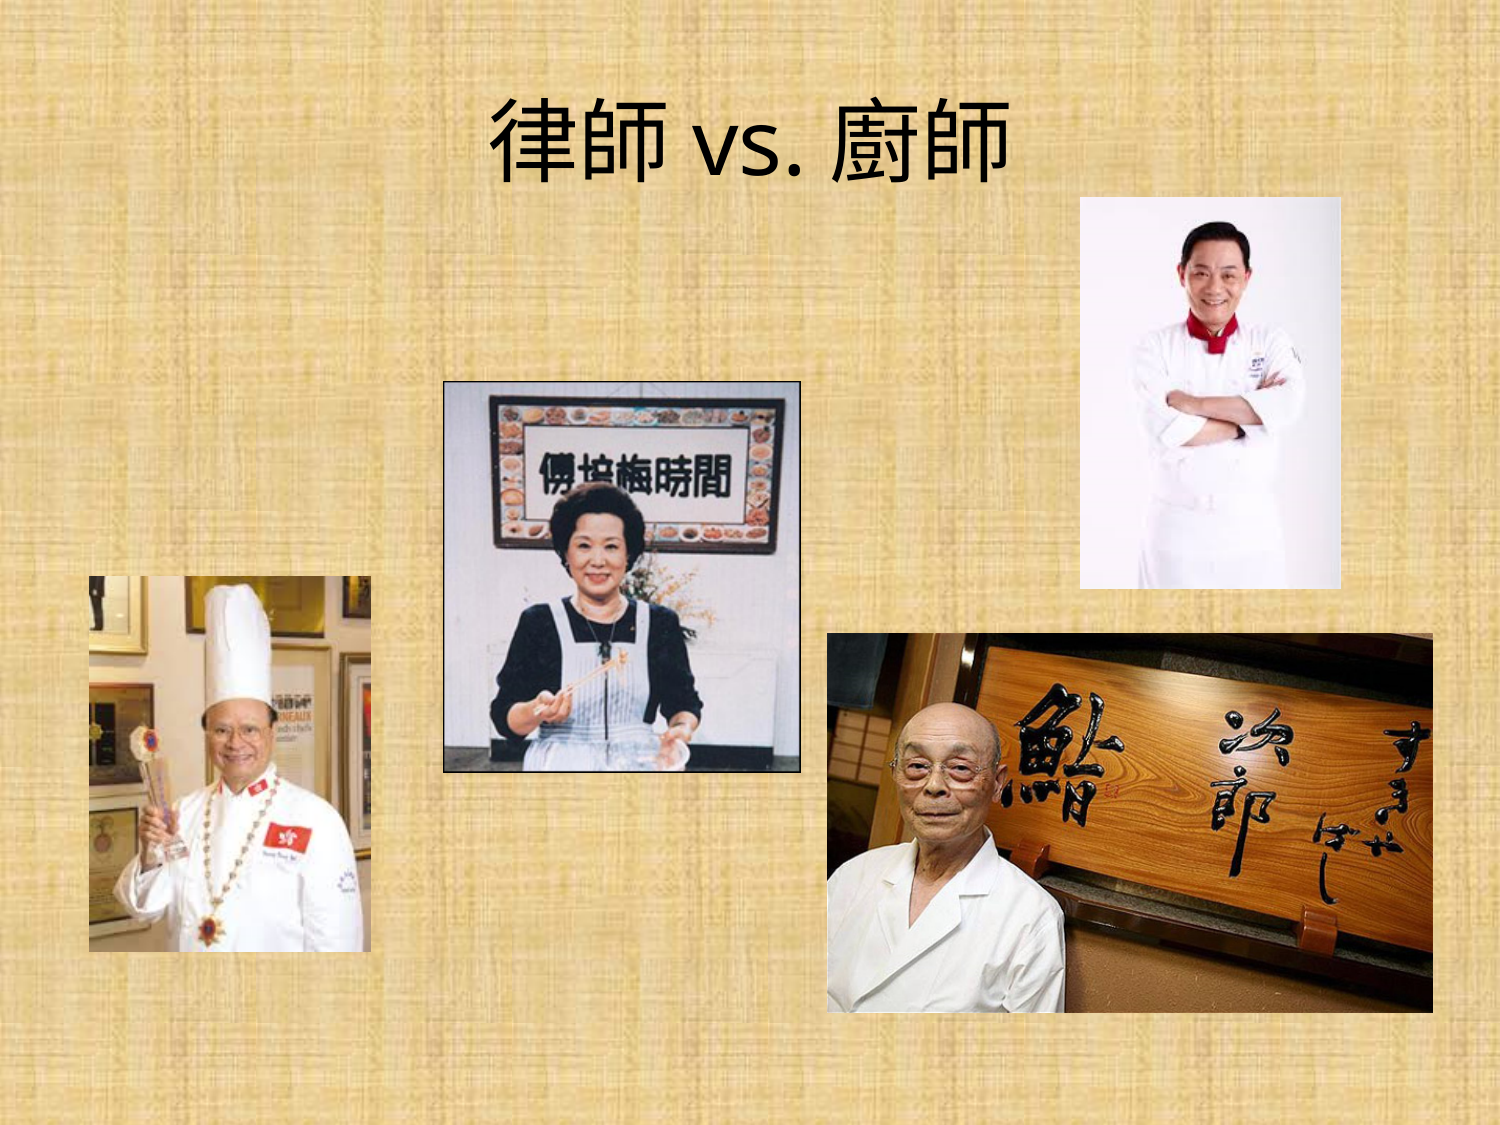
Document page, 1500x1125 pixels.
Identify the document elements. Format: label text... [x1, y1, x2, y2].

picture [0, 0, 1500, 1125]
title 律師vs.廚師 [75, 45, 1425, 233]
